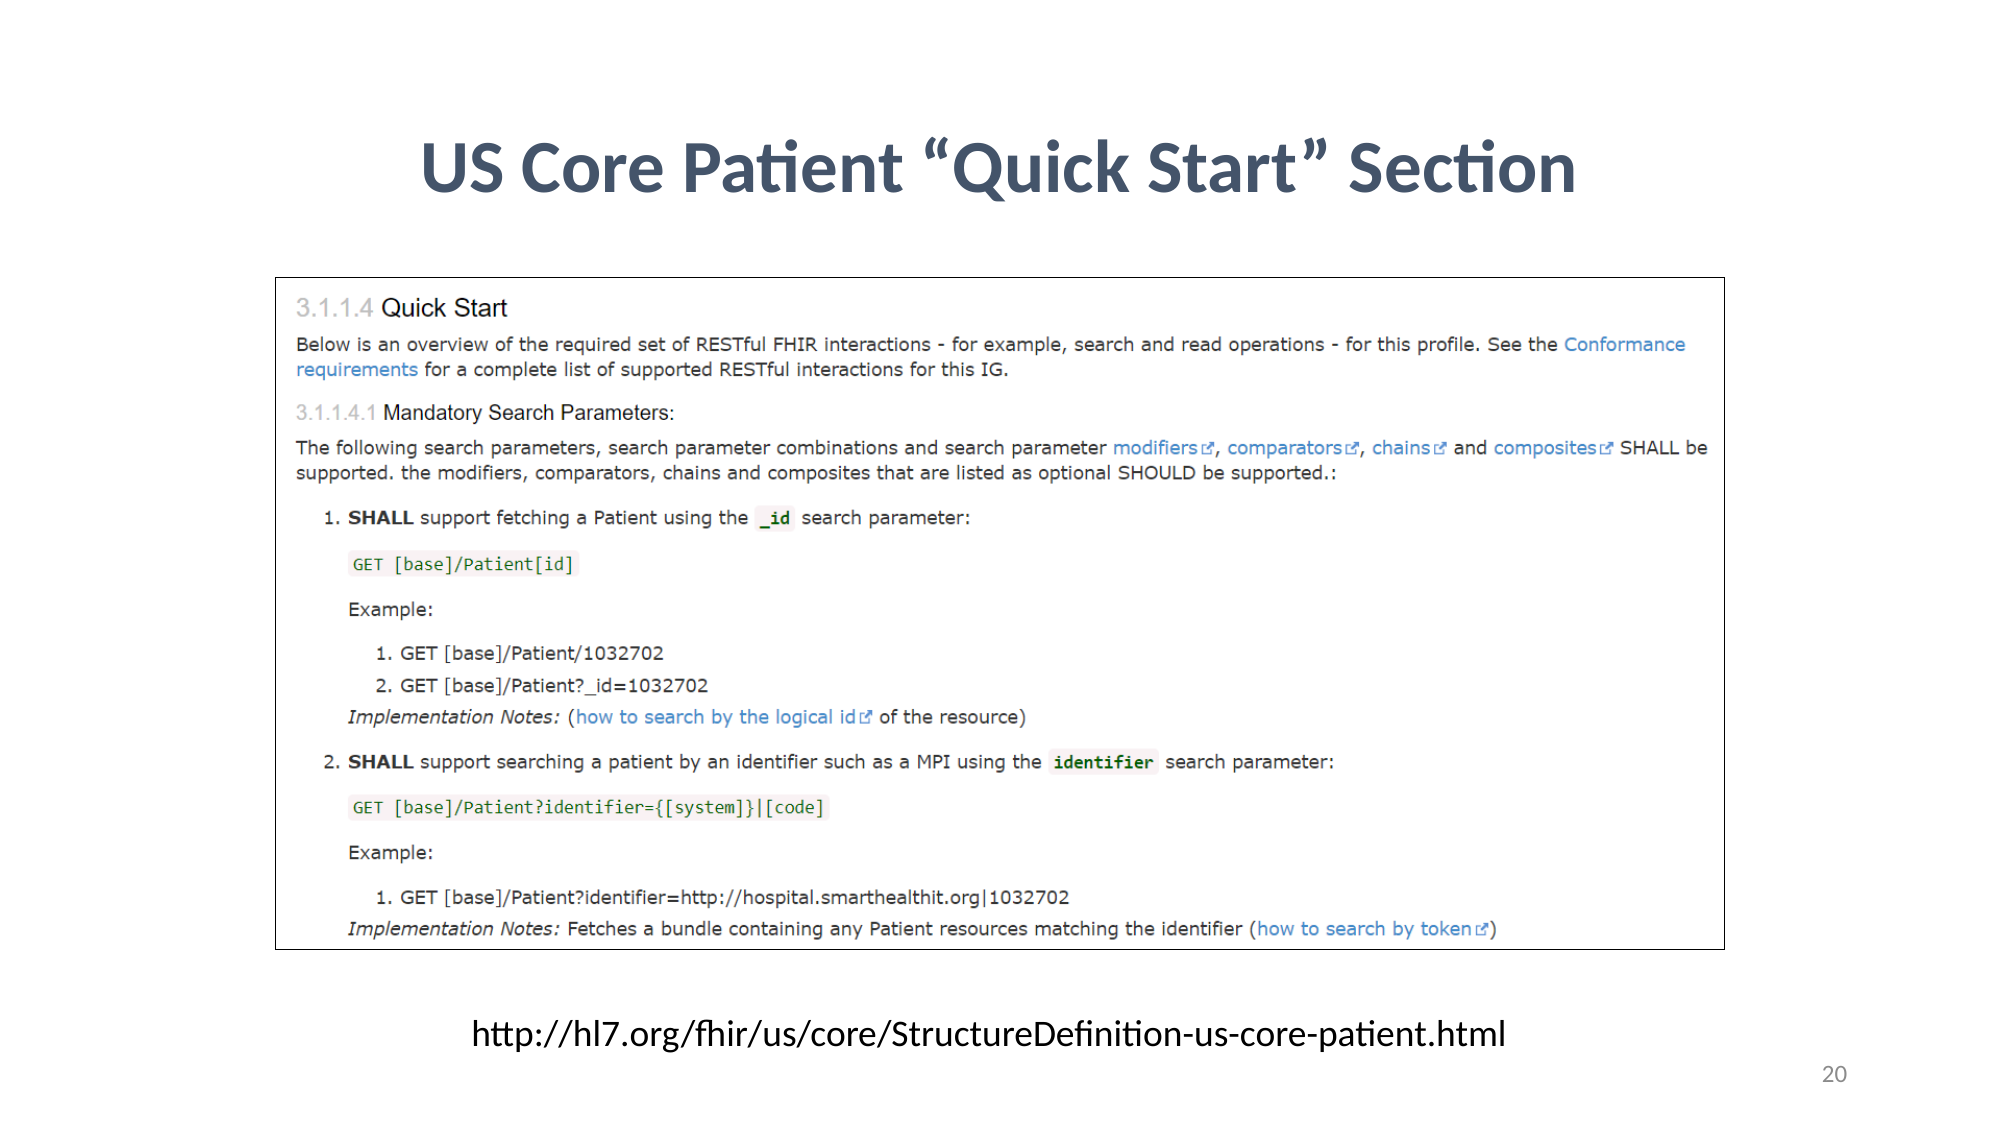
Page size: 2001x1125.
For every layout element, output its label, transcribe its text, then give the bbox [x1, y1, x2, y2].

picture [275, 277, 1725, 950]
slide_number 19 [1412, 1042, 1863, 1103]
title US Core Patient “Quick Start” Section [137, 59, 1863, 278]
text_box http://hl7.org/fhir/us/core/StructureDefinition-us-core-patient.html [456, 1001, 1544, 1062]
